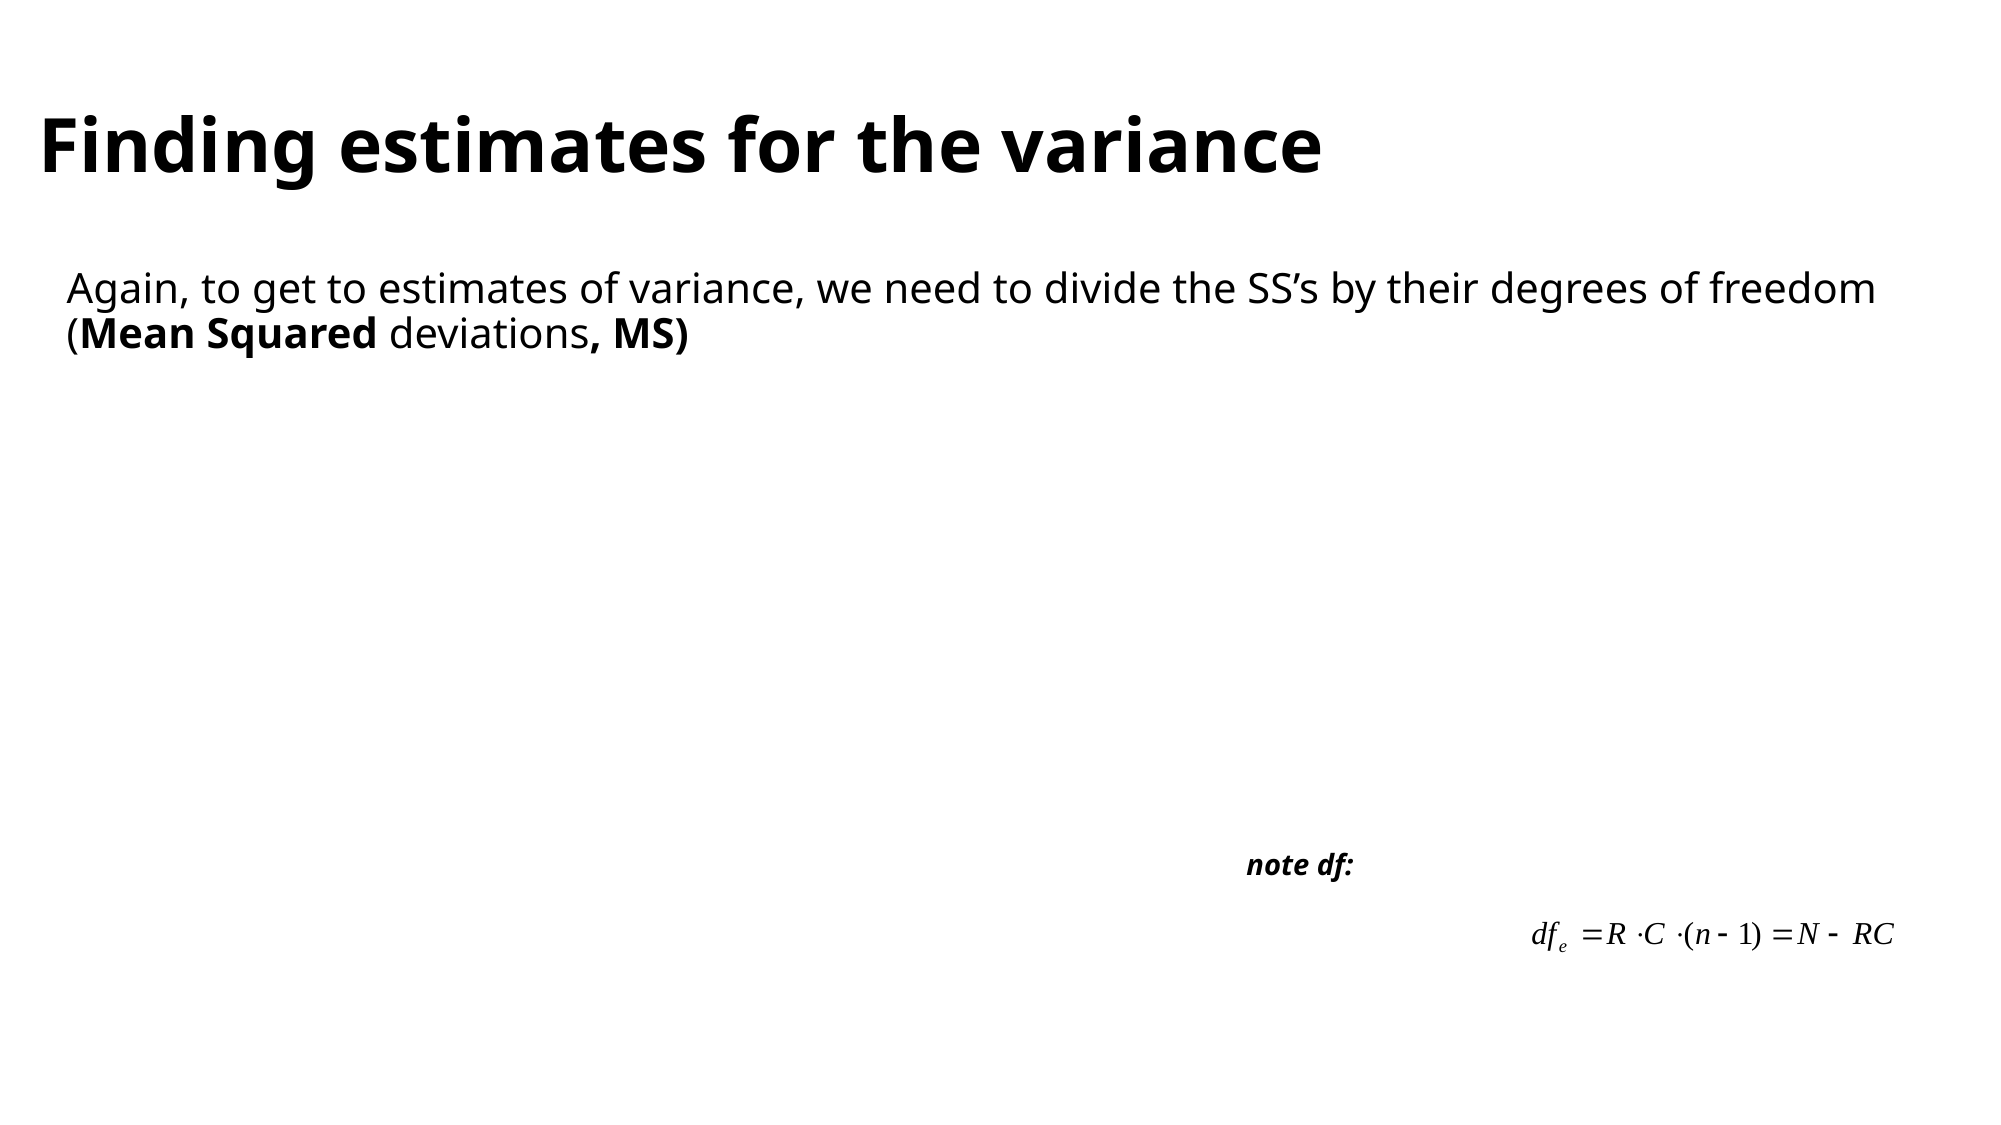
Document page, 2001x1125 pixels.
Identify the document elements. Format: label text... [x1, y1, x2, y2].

title Finding estimates for the variance [23, 59, 1939, 237]
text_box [1526, 912, 1900, 961]
